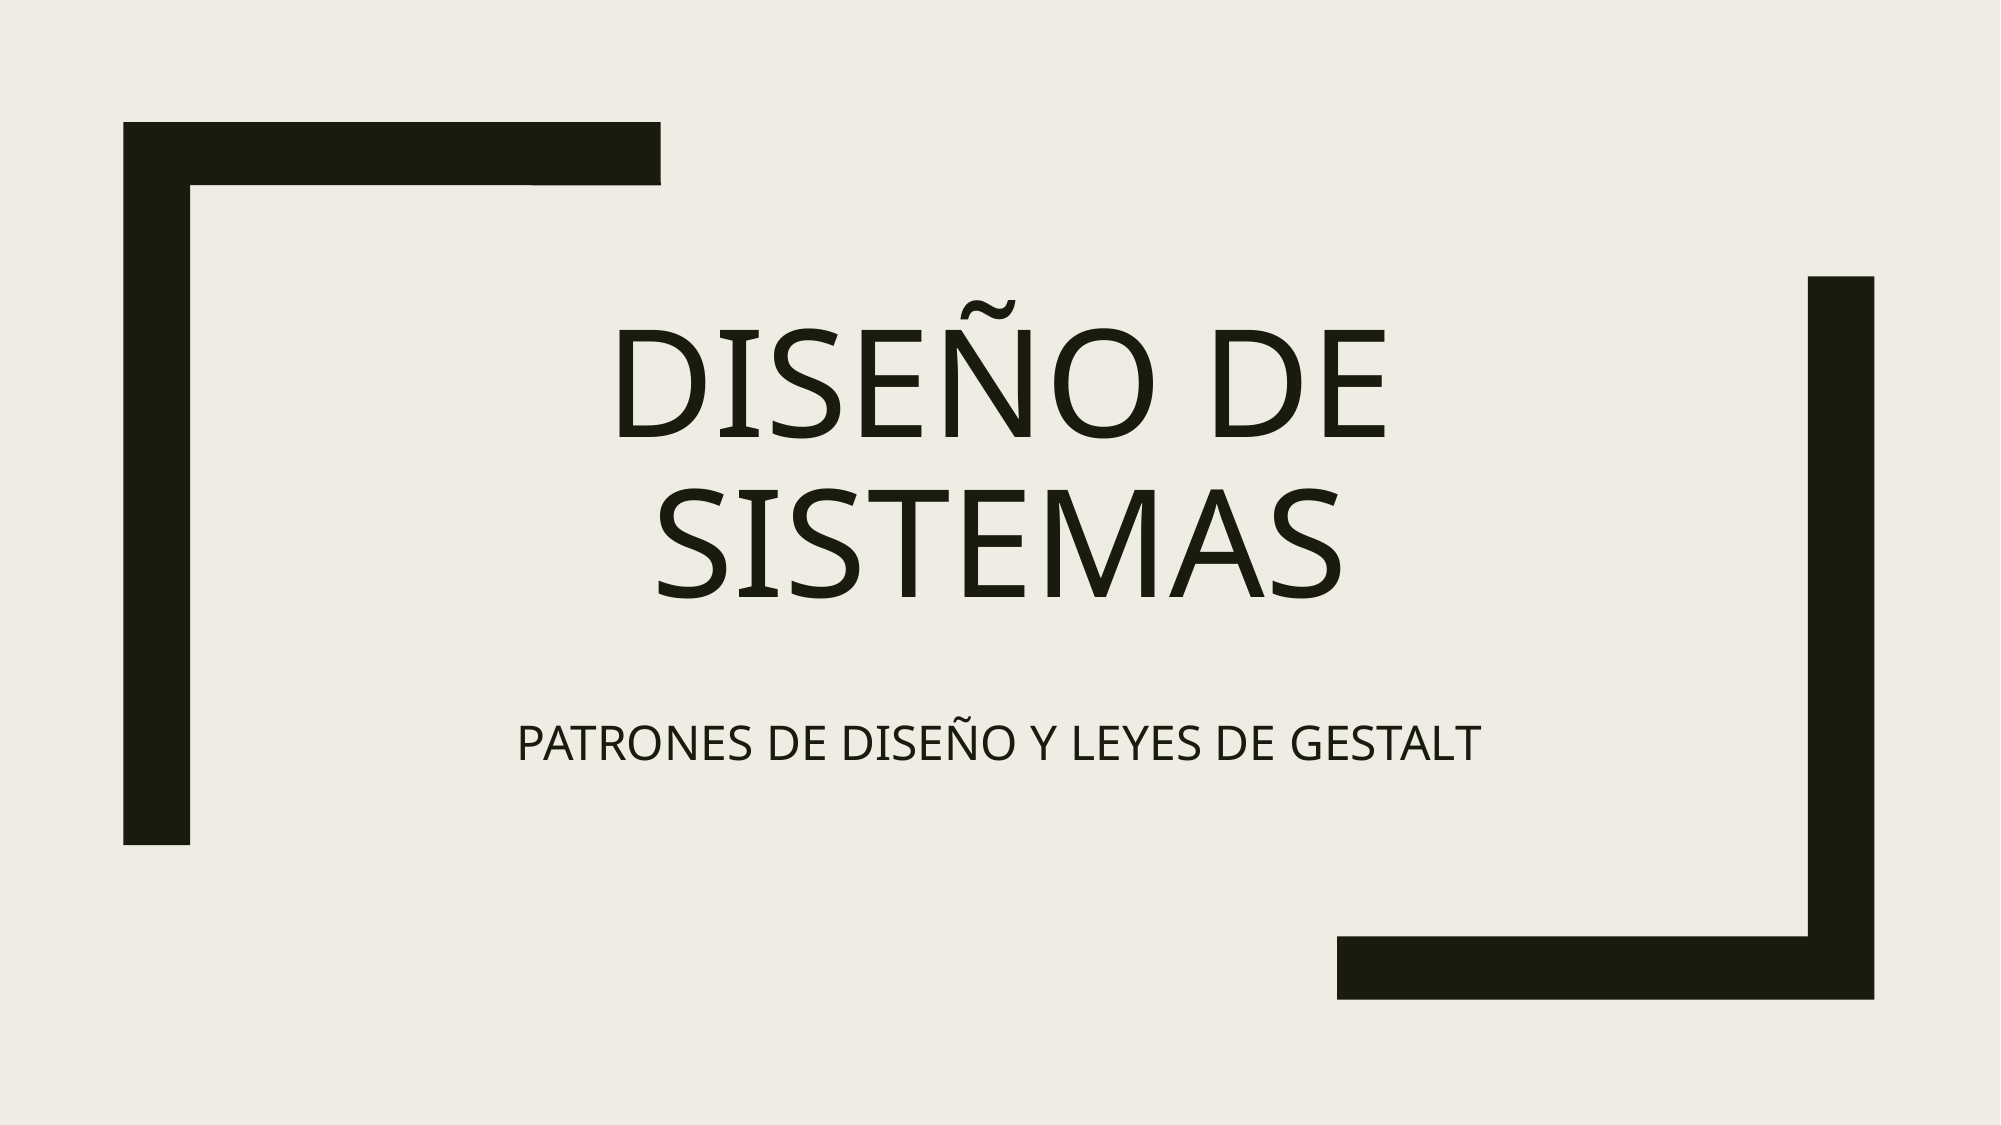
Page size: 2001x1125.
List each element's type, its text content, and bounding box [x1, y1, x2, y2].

title Diseño de sistemas [314, 293, 1686, 638]
subtitle PATRONES DE DISEÑO Y LEYES DE GESTALT [439, 649, 1561, 828]
